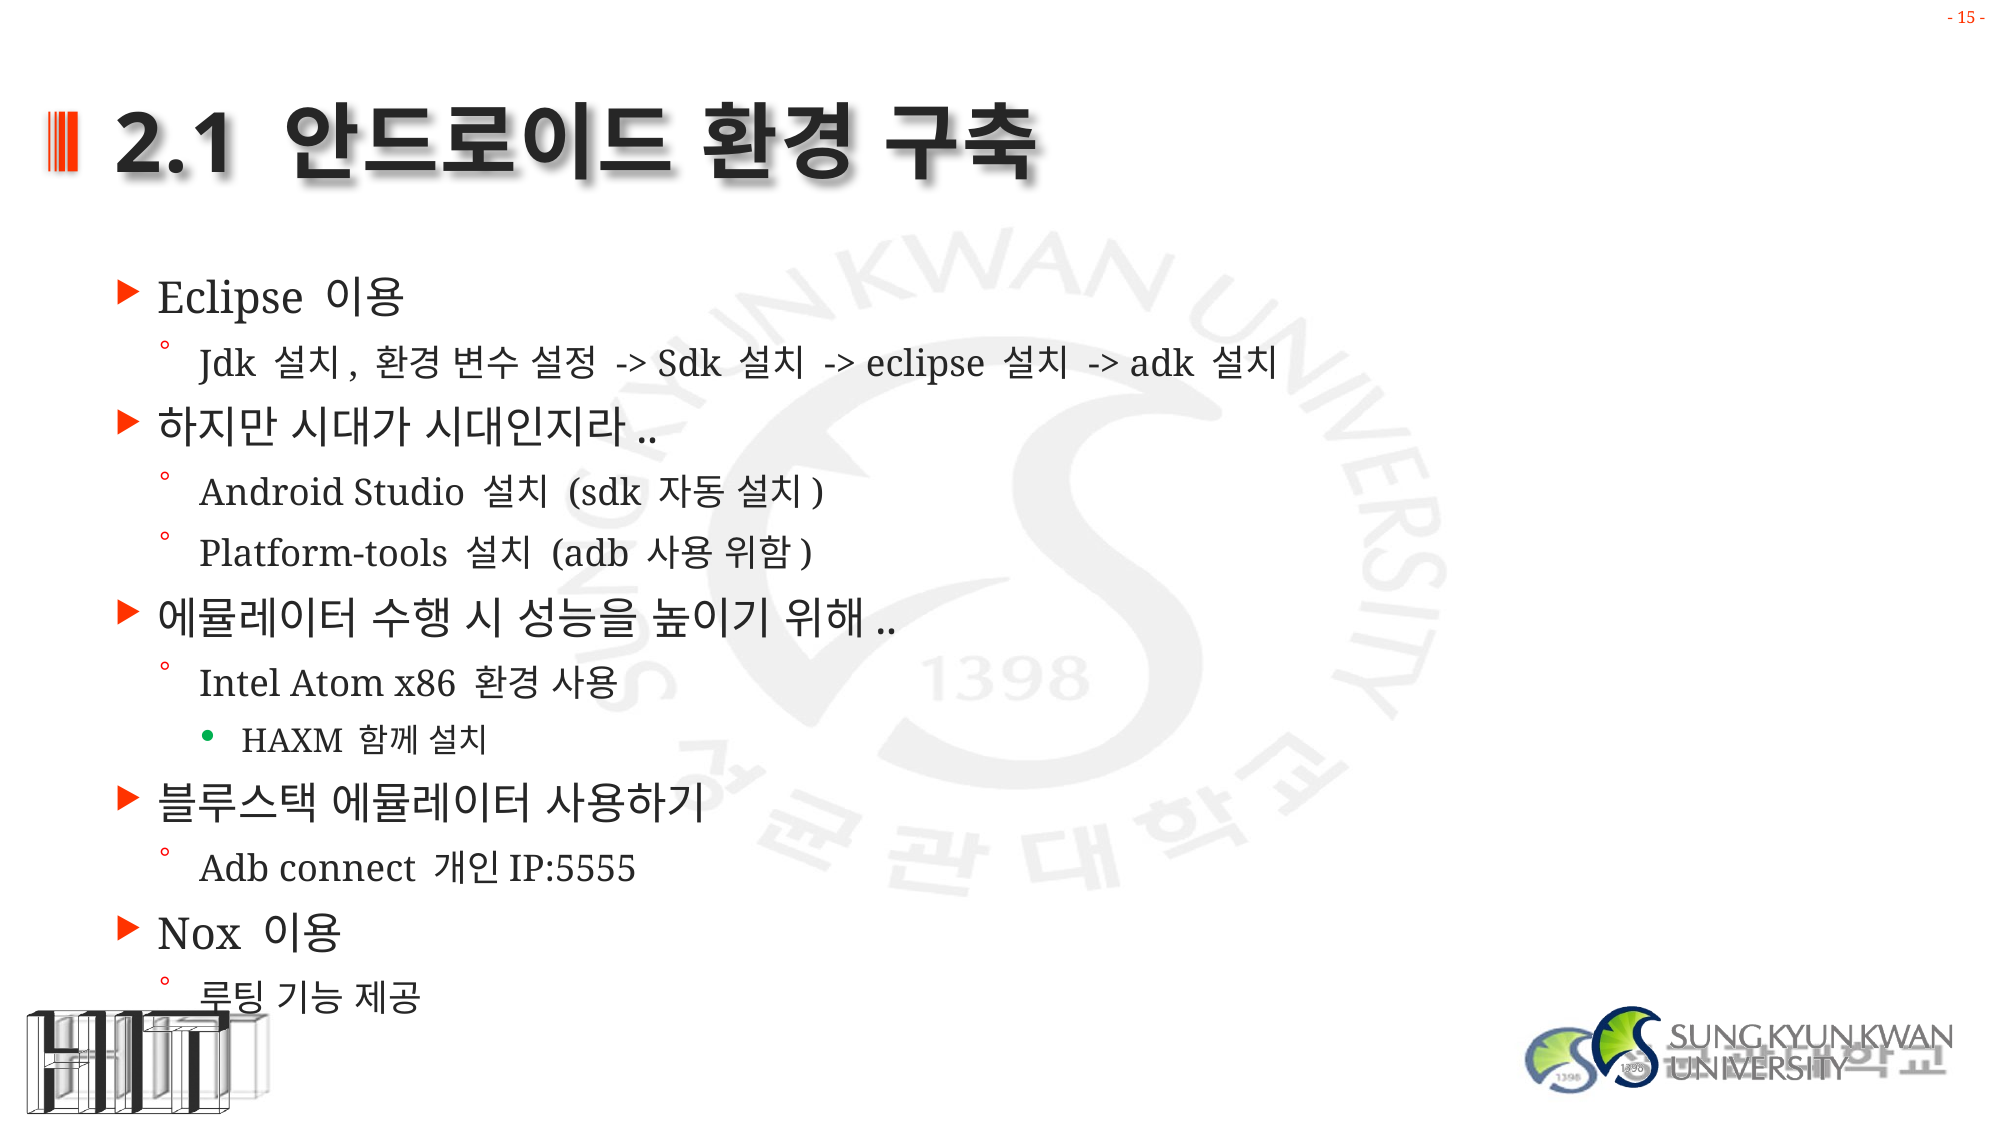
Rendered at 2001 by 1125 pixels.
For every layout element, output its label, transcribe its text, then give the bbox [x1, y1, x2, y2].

list Eclipse 이용 Jdk 설치, 환경 변수 설정 -> Sdk 설치 -> eclipse 설치 -> adk 설치 하지만 시대가 시대인지라.. Android Studio 설치 (sdk 자동 설치) Platform-tools 설치 (adb 사용 위함) 에뮬레이터 수행 시 성능을 높이기 위해.. Intel Atom x86 환경 사용 HAXM 함께 설치 블루스택 에뮬레이터 사용하기 Adb connect 개인IP:5555 Nox 이용 루팅 기능 제공 [99, 262, 1900, 1035]
title 2.1 안드로이드 환경 구축 [99, 45, 1900, 233]
picture [1555, 976, 1994, 1118]
picture [16, 1002, 237, 1121]
